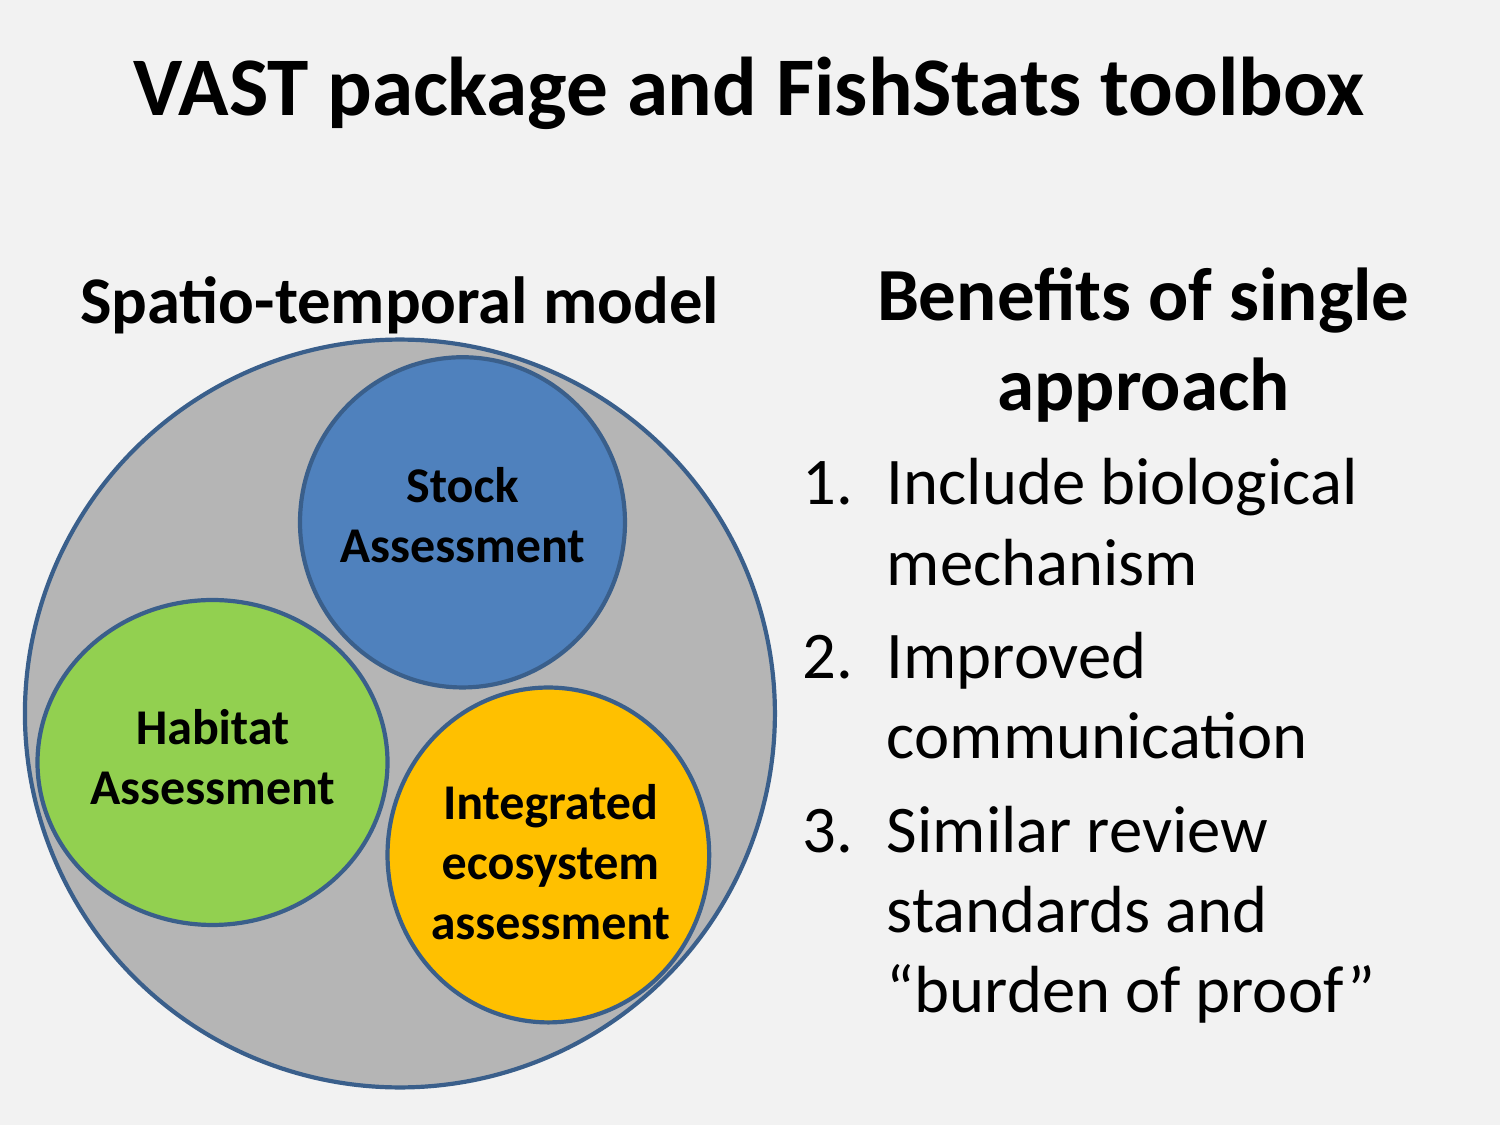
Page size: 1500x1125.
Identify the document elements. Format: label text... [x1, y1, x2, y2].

text_box [418, 958, 678, 1025]
list Benefits of single approach Include biological mechanism Improved communication Similar review standards and “burden of proof” [787, 237, 1500, 1125]
text_box [55, 597, 370, 687]
text_box Habitat Assessment [37, 687, 388, 823]
text_box [47, 823, 378, 928]
text_box [39, 823, 687, 1090]
text_box [412, 685, 685, 762]
text_box [316, 355, 609, 445]
text_box VAST package and FishStats toolbox [37, 24, 1463, 140]
text_box Spatio-temporal model [50, 249, 750, 345]
text_box Stock Assessment [300, 445, 625, 581]
text_box [22, 345, 778, 918]
text_box [308, 581, 617, 690]
text_box Integrated ecosystem assessment [384, 762, 717, 958]
